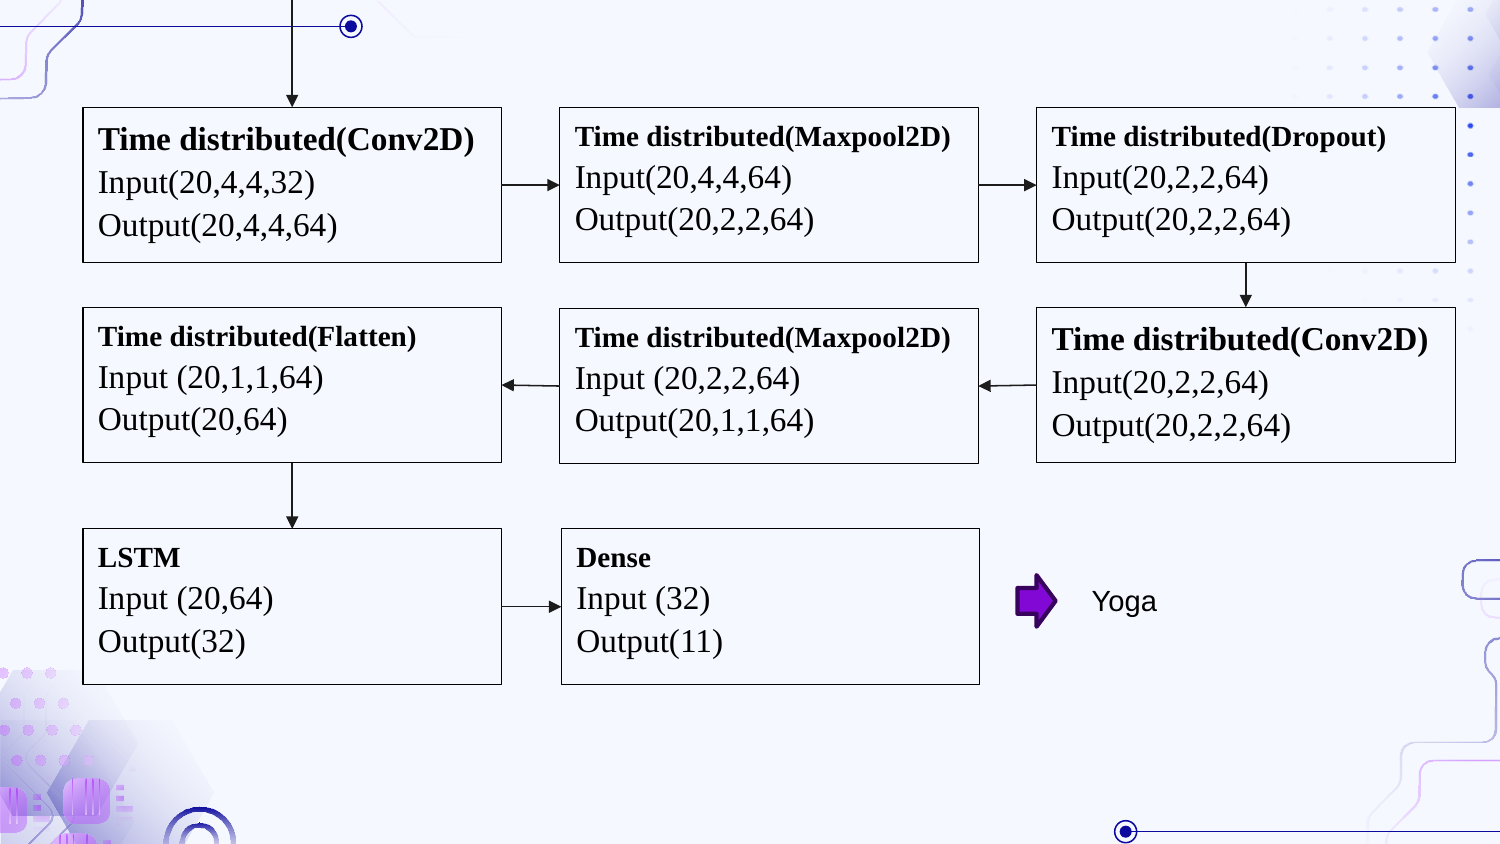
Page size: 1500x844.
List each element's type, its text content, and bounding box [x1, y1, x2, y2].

picture [1243, 0, 1500, 352]
text_box Time distributed(Flatten) Input (20,1,1,64) Output(20,64) [82, 307, 502, 463]
text_box Time distributed(Conv2D) Input(20,4,4,32) Output(20,4,4,64) [82, 107, 502, 263]
text_box LSTM Input (20,64) Output(32) [82, 528, 502, 685]
text_box Time distributed(Maxpool2D) Input (20,2,2,64) Output(20,1,1,64) [559, 308, 979, 464]
text_box Time distributed(Maxpool2D) Input(20,4,4,64) Output(20,2,2,64) [559, 107, 979, 263]
text_box [1015, 573, 1058, 629]
text_box Time distributed(Conv2D) Input(20,2,2,64) Output(20,2,2,64) [1036, 307, 1456, 463]
text_box Yoga [1076, 575, 1368, 625]
text_box Time distributed(Dropout) Input(20,2,2,64) Output(20,2,2,64) [1036, 107, 1456, 263]
text_box Dense Input (32) Output(11) [561, 528, 980, 685]
